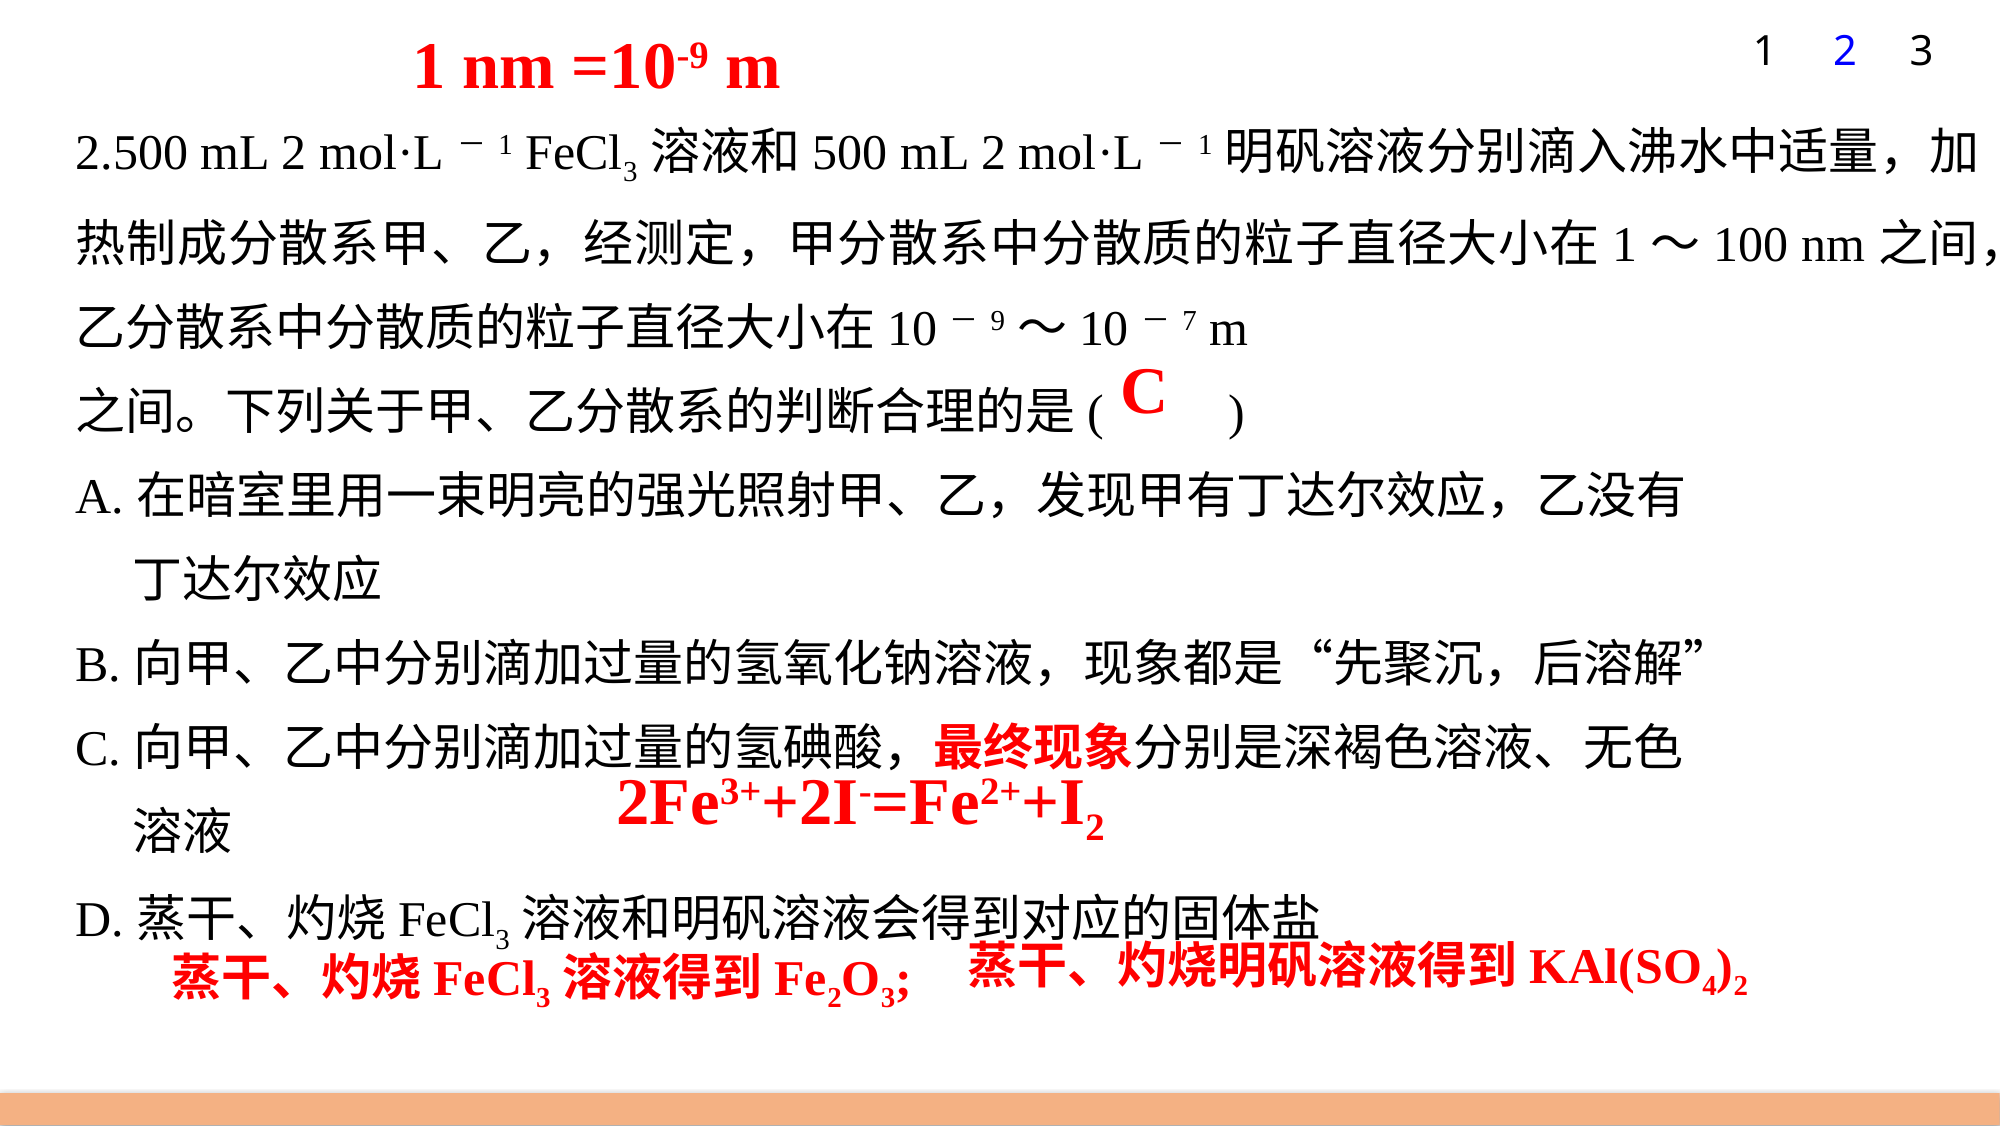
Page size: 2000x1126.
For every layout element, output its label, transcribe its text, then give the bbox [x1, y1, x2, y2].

text_box C [1105, 339, 1184, 435]
text_box 3 [1893, 1, 1951, 97]
text_box 1 [1732, 1, 1798, 97]
text_box 2Fe3++2I-=Fe2++I2 [601, 750, 1551, 856]
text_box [167, 925, 1764, 1014]
text_box 2 [1814, 1, 1876, 97]
text_box [0, 1092, 2000, 1126]
text_box 1 nm =10-9 m [397, 14, 894, 109]
text_box 2.500 mL 2 mol·L－1 FeCl3溶液和500 mL 2 mol·L－1明矾溶液分别滴入沸水中适量，加热制成分散系甲、乙，经测定，甲分散系中分散质的粒子直径大小在1～100 nm之间，乙分散系中分散质的粒子直径大小在10－9～10－7 m 之间。下列关于甲、乙分散系的判断合理的是( ) A.在暗室里用一束明亮的强光照射甲、乙，发现甲有丁达尔效应，乙没有 丁达尔效应 B.向甲、乙中分别滴加过量的氢氧化钠溶液，现象都是“先聚沉，后溶解” C.向甲、乙中分别滴加过量的氢碘酸，最终现象分别是深褐色溶液、无色 溶液 D.蒸干、灼烧FeCl3溶液和明矾溶液会得到对应的固体盐 [55, 82, 2000, 965]
